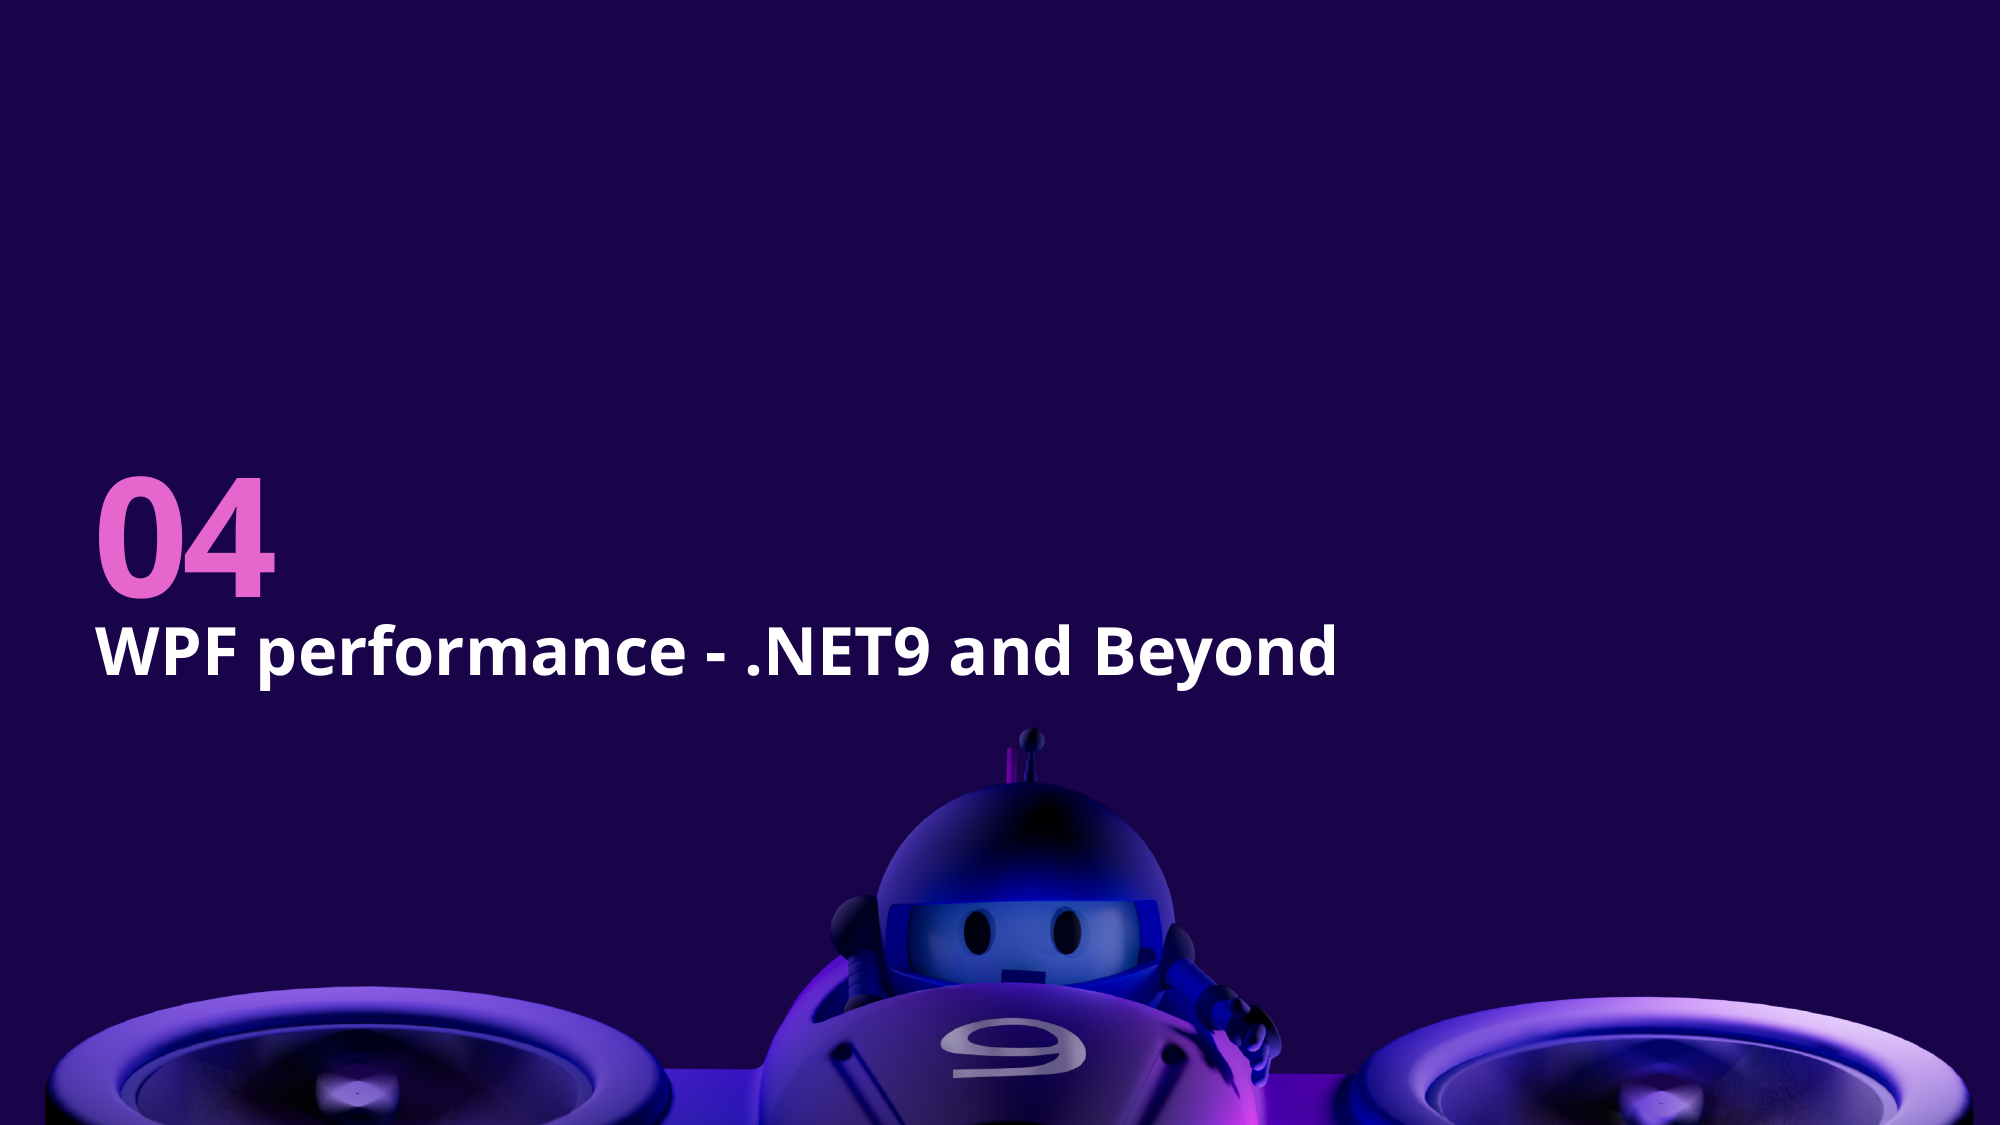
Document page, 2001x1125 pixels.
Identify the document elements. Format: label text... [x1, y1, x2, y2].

title 04 [93, 479, 1014, 583]
picture [11, 670, 2001, 1125]
list WPF performance - .NET9 and Beyond [95, 609, 1535, 690]
